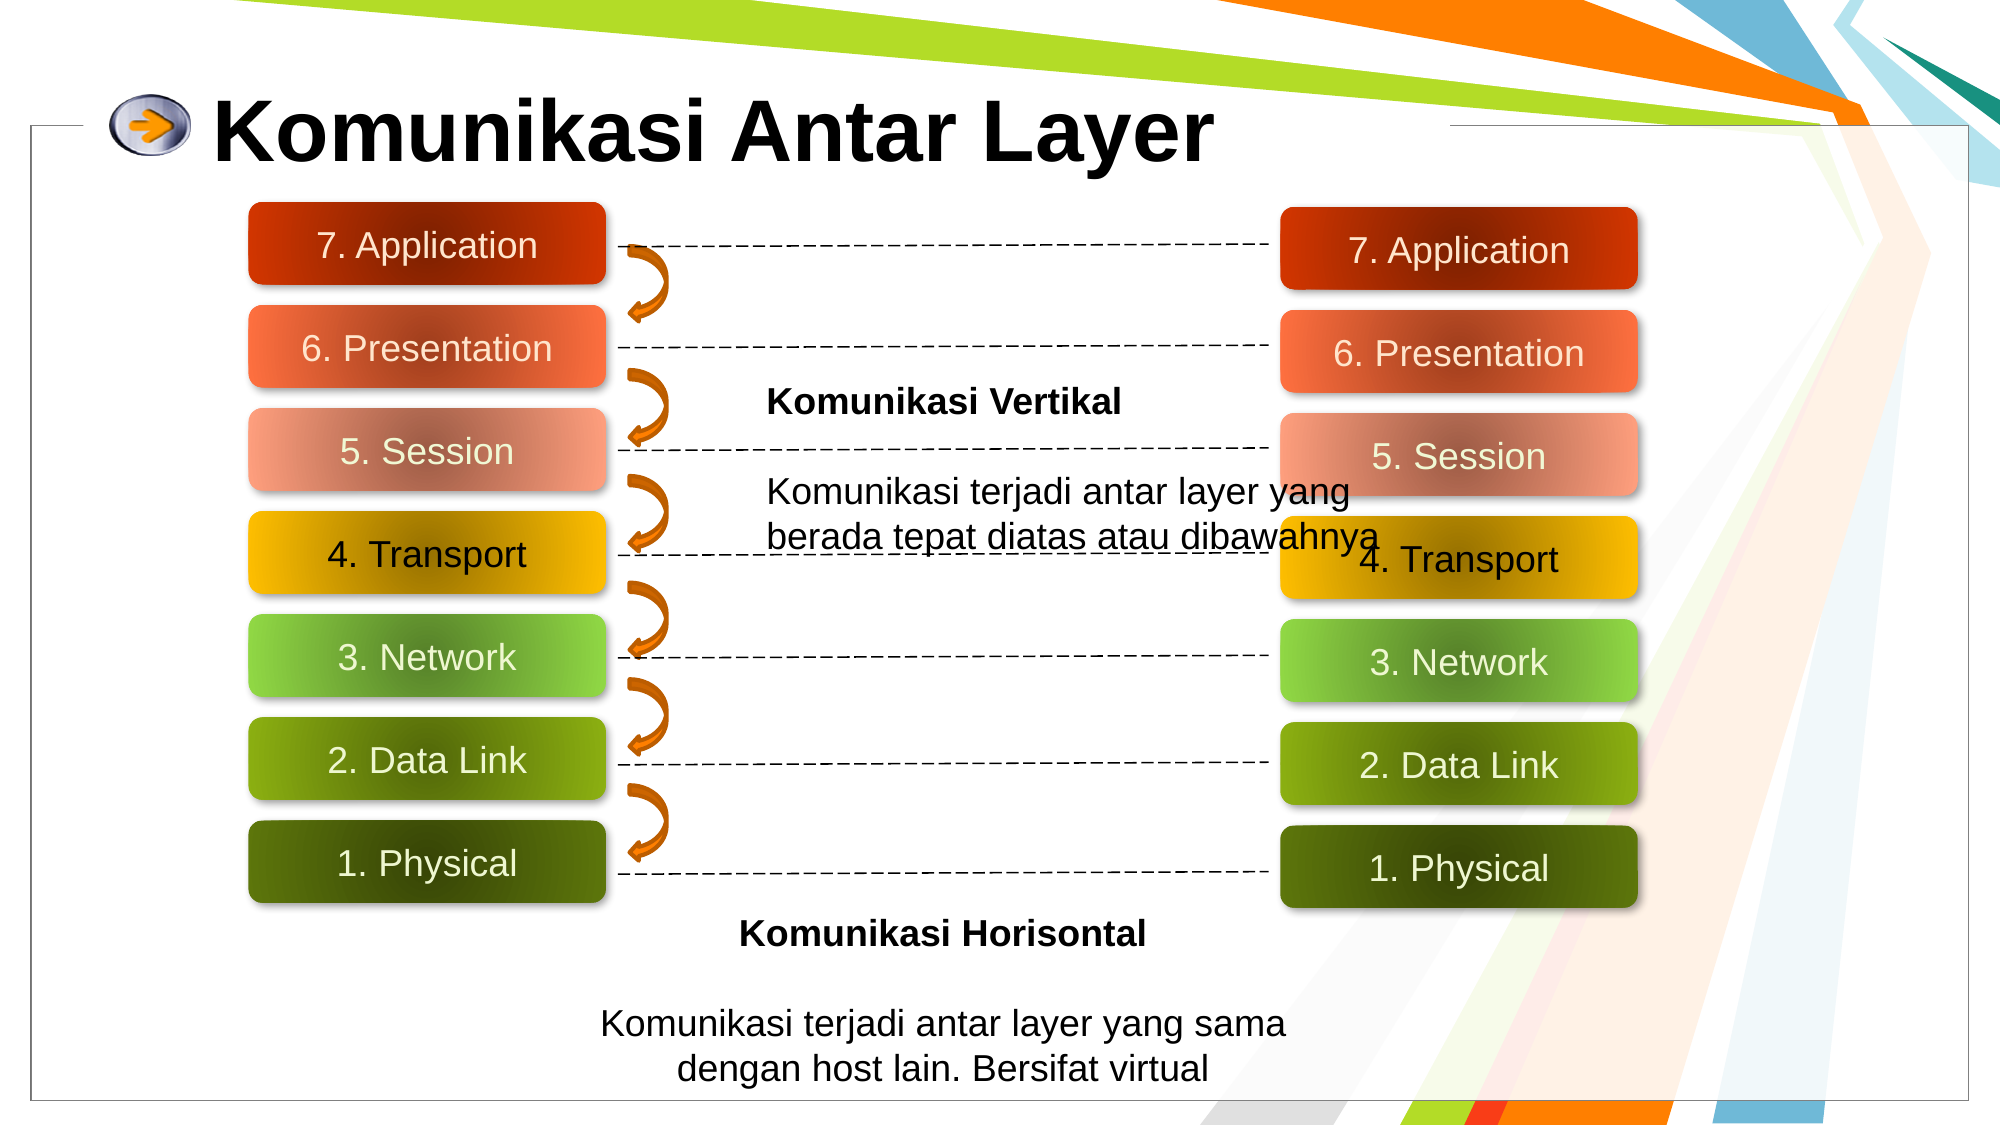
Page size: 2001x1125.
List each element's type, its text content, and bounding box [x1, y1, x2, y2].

picture [109, 94, 191, 156]
text_box 5. Session [248, 408, 606, 491]
text_box 7. Application [1280, 207, 1638, 290]
text_box 5. Session [1460, 413, 1638, 496]
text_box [617, 447, 1269, 451]
text_box [627, 473, 669, 551]
text_box 1. Physical [248, 820, 606, 903]
text_box 4. Transport [248, 511, 606, 594]
text_box Komunikasi Vertikal Komunikasi terjadi antar layer yang berada tepat diatas atau dibawahnya [751, 370, 1460, 565]
text_box 3. Network [1280, 619, 1638, 702]
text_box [617, 762, 1269, 766]
text_box 2. Data Link [1280, 722, 1638, 805]
title Komunikasi Antar Layer [197, 32, 1577, 220]
text_box 7. Application [248, 202, 606, 285]
text_box 2. Data Link [248, 717, 606, 800]
text_box [627, 677, 669, 757]
text_box [627, 255, 669, 324]
text_box 1. Physical [1280, 825, 1638, 908]
text_box Komunikasi Horisontal Komunikasi terjadi antar layer yang sama dengan host lain. Bersifat virtual [560, 901, 1326, 1097]
text_box 3. Network [248, 614, 606, 697]
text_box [617, 344, 1269, 348]
text_box [627, 783, 669, 863]
text_box [627, 367, 669, 446]
text_box 4. Transport [1280, 516, 1638, 599]
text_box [617, 655, 1269, 659]
text_box [627, 580, 669, 653]
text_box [617, 243, 1269, 247]
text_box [617, 552, 1269, 556]
text_box 6. Presentation [248, 305, 606, 388]
text_box 6. Presentation [1280, 310, 1638, 393]
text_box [617, 871, 1269, 875]
